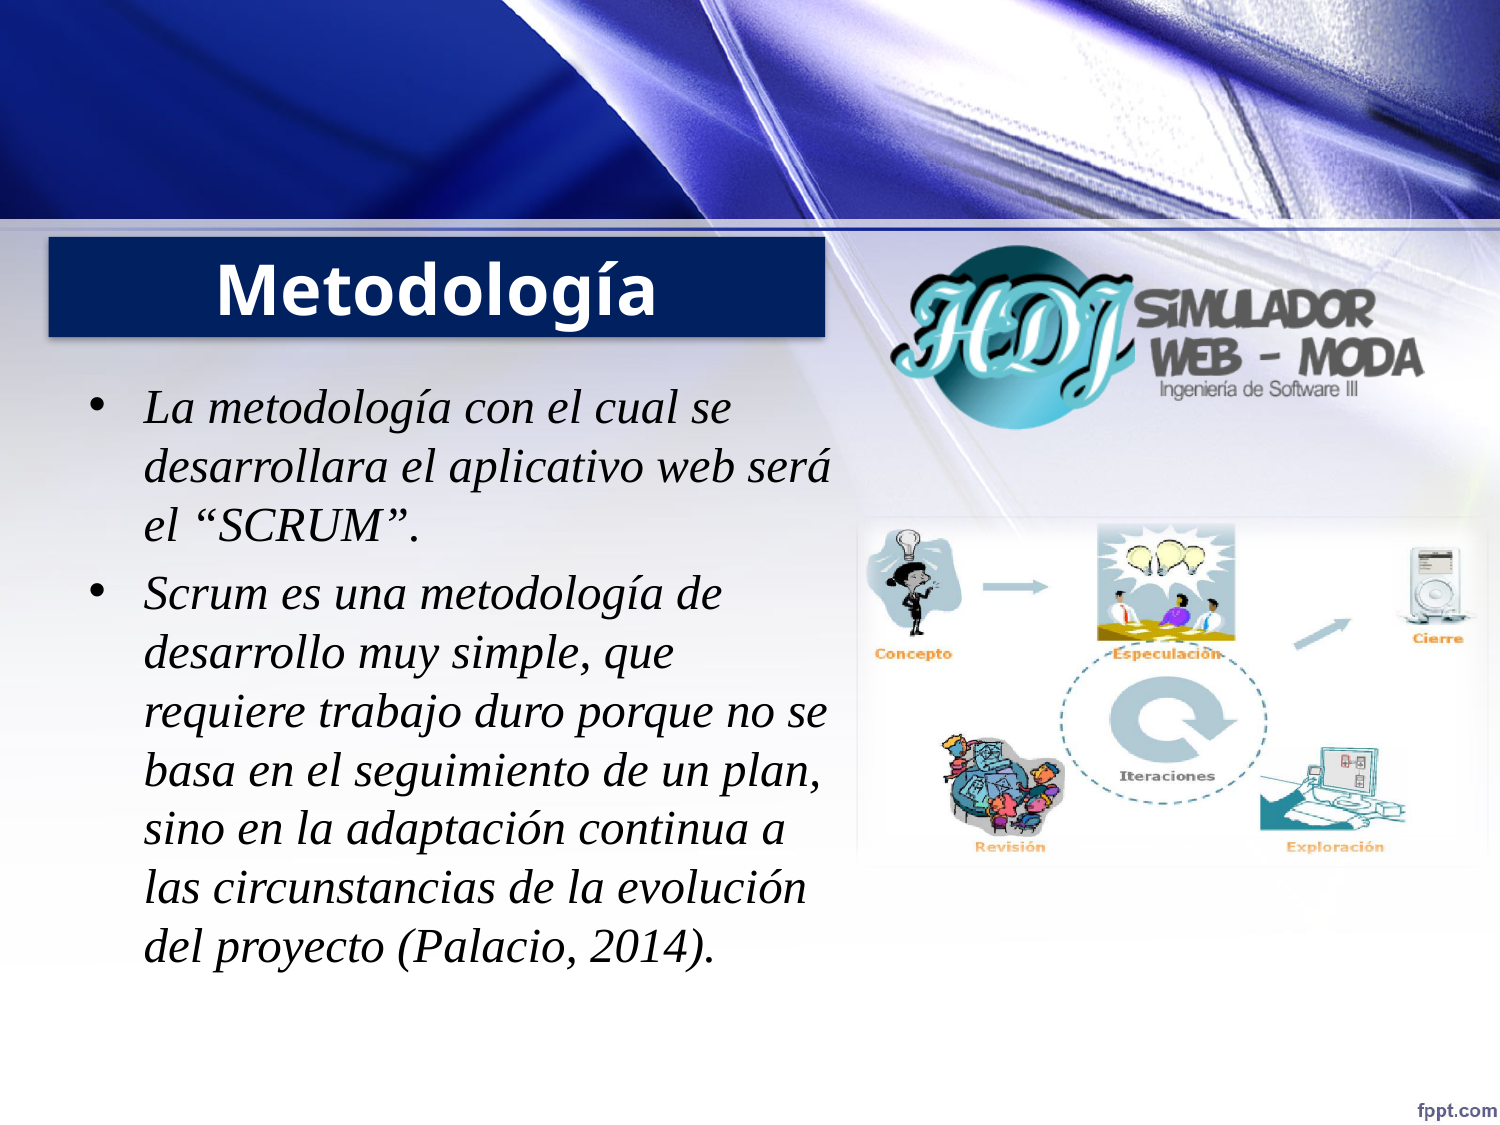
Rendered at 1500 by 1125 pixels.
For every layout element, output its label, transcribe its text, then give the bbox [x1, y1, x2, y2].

title Metodología [48, 236, 826, 338]
picture [0, 0, 1500, 1125]
list La metodología con el cual se desarrollara el aplicativo web será el “SCRUM”. Scrum es una metodología de desarrollo muy simple, que requiere trabajo duro porque no se basa en el seguimiento de un plan, sino en la adaptación continua a las circunstancias de la evolución del proyecto (Palacio, 2014). [73, 366, 851, 1039]
